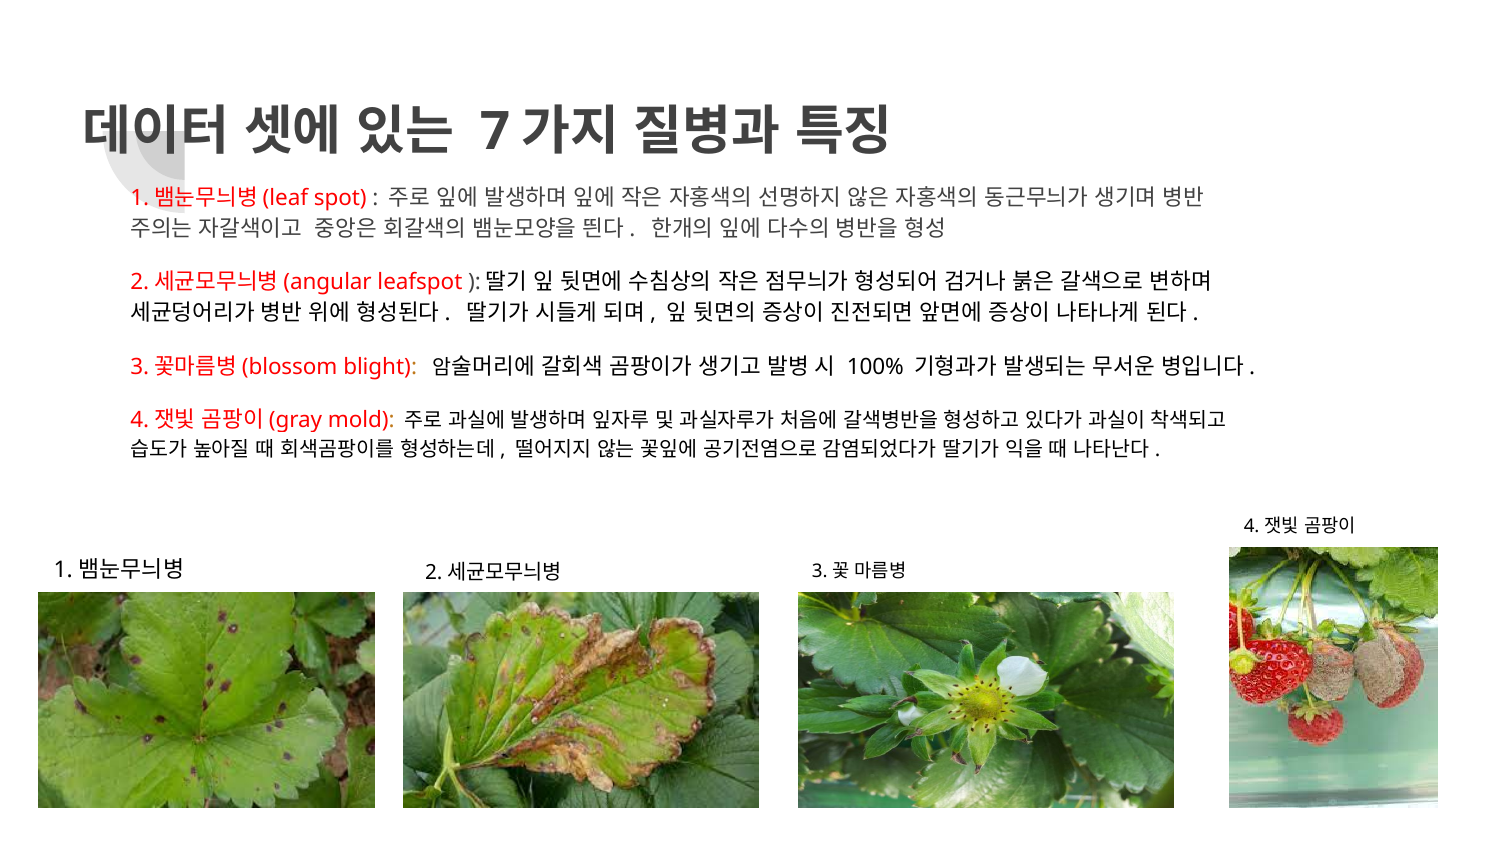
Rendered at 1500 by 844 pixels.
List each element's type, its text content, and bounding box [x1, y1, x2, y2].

picture [38, 592, 376, 808]
list 1.뱀눈무늬병(leaf spot) : 주로 잎에 발생하며 잎에 작은 자홍색의 선명하지 않은 자홍색의 동근무늬가 생기며 병반 주의는 자갈색이고 중앙은 회갈색의 뱀눈모양을 띈다. 한개의 잎에 다수의 병반을 형성 2.세균모무늬병(angular leafspot ):딸기 잎 뒷면에 수침상의 작은 점무늬가 형성되어 검거나 붉은 갈색으로 변하며 세균덩어리가 병반 위에 형성된다. 딸기가 시들게 되며, 잎 뒷면의 증상이 진전되면 앞면에 증상이 나타나게 된다. 3.꽃마름병(blossom blight): 암술머리에 갈회색 곰팡이가 생기고 발병 시 100% 기형과가 발생되는 무서운 병입니다. 4.잿빛 곰팡이(gray mold): 주로 과실에 발생하며 잎자루 및 과실자루가 처음에 갈색병반을 형성하고 있다가 과실이 착색되고 습도가 높아질 때 회색곰팡이를 형성하는데, 떨어지지 않는 꽃잎에 공기전염으로 감염되었다가 딸기가 익을 때 나타난다. [115, 164, 1285, 533]
picture [403, 592, 759, 808]
picture [798, 592, 1174, 808]
title 데이터 셋에 있는 7가지 질병과 특징 [26, 81, 1425, 176]
text_box 2.세균모무늬병 [410, 545, 636, 590]
picture [1228, 547, 1439, 808]
text_box 4.잿빛 곰팡이 [1228, 502, 1398, 546]
text_box 3.꽃 마름병 [796, 547, 995, 592]
text_box 1.뱀눈무늬병 [38, 540, 248, 591]
